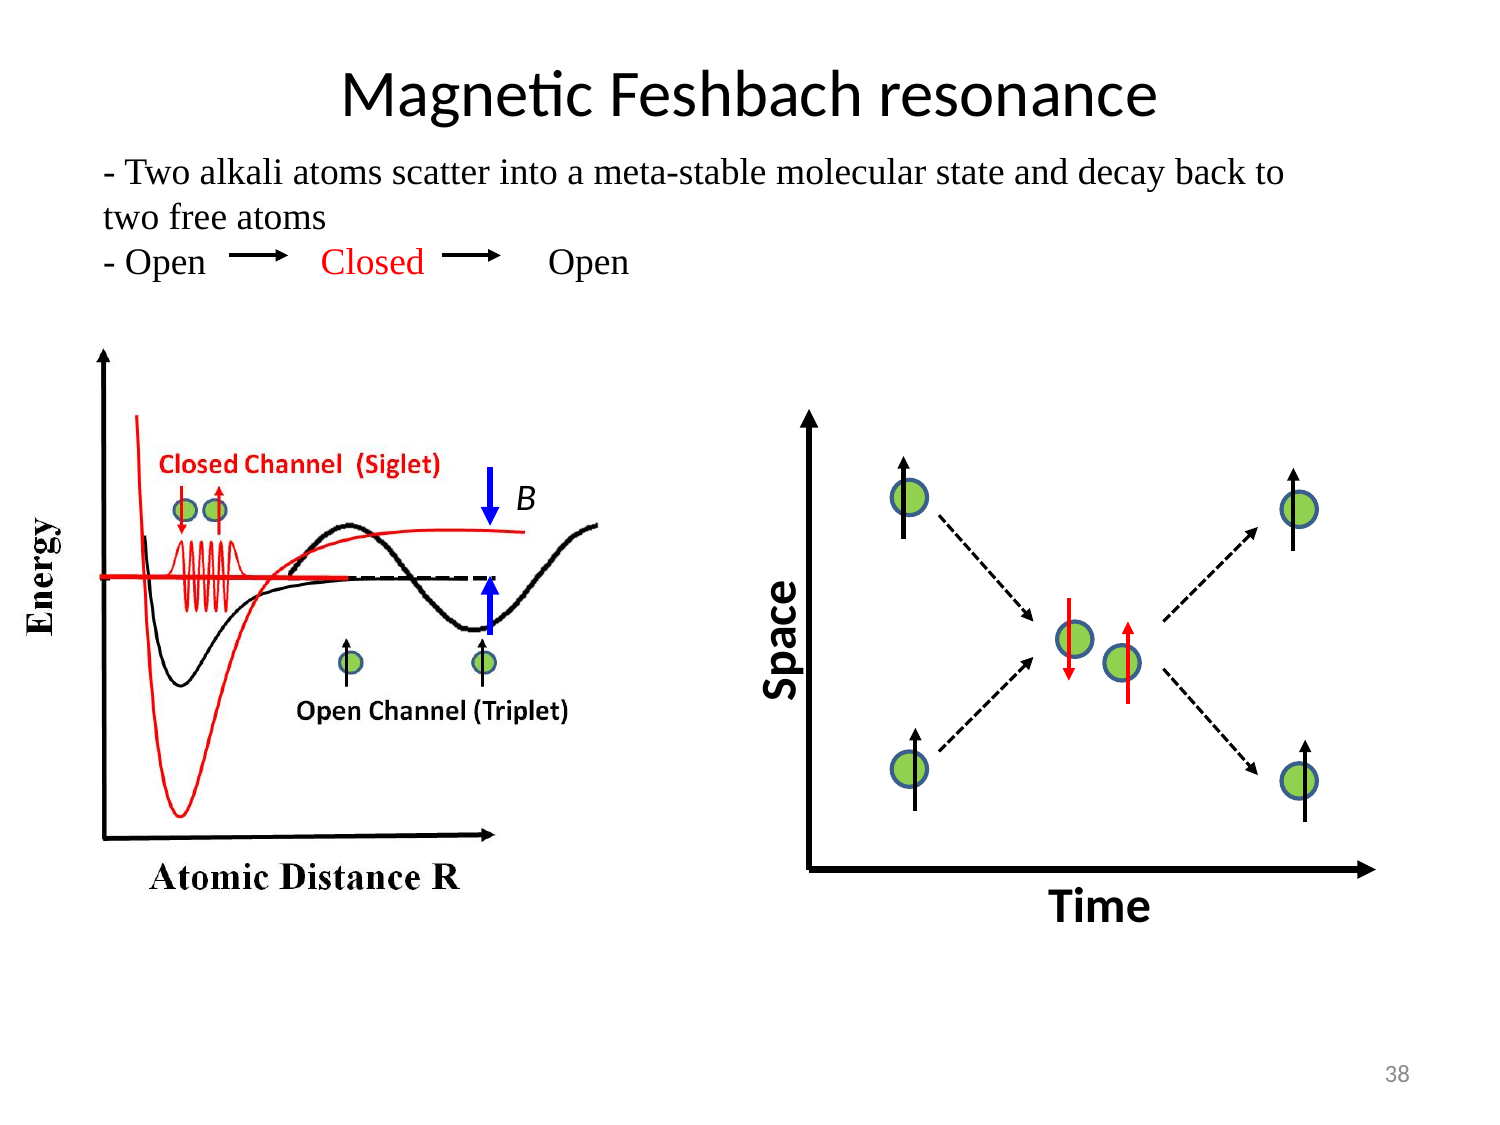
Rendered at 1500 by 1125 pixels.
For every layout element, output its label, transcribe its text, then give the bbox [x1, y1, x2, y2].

picture [1, 333, 621, 906]
text_box Magnetic Feshbach resonance [0, 42, 1500, 138]
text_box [737, 408, 1377, 941]
text_box - Two alkali atoms scatter into a meta-stable molecular state and decay back to two free atoms - Open Closed Open [88, 139, 1317, 290]
slide_number 38 [1074, 1042, 1425, 1103]
